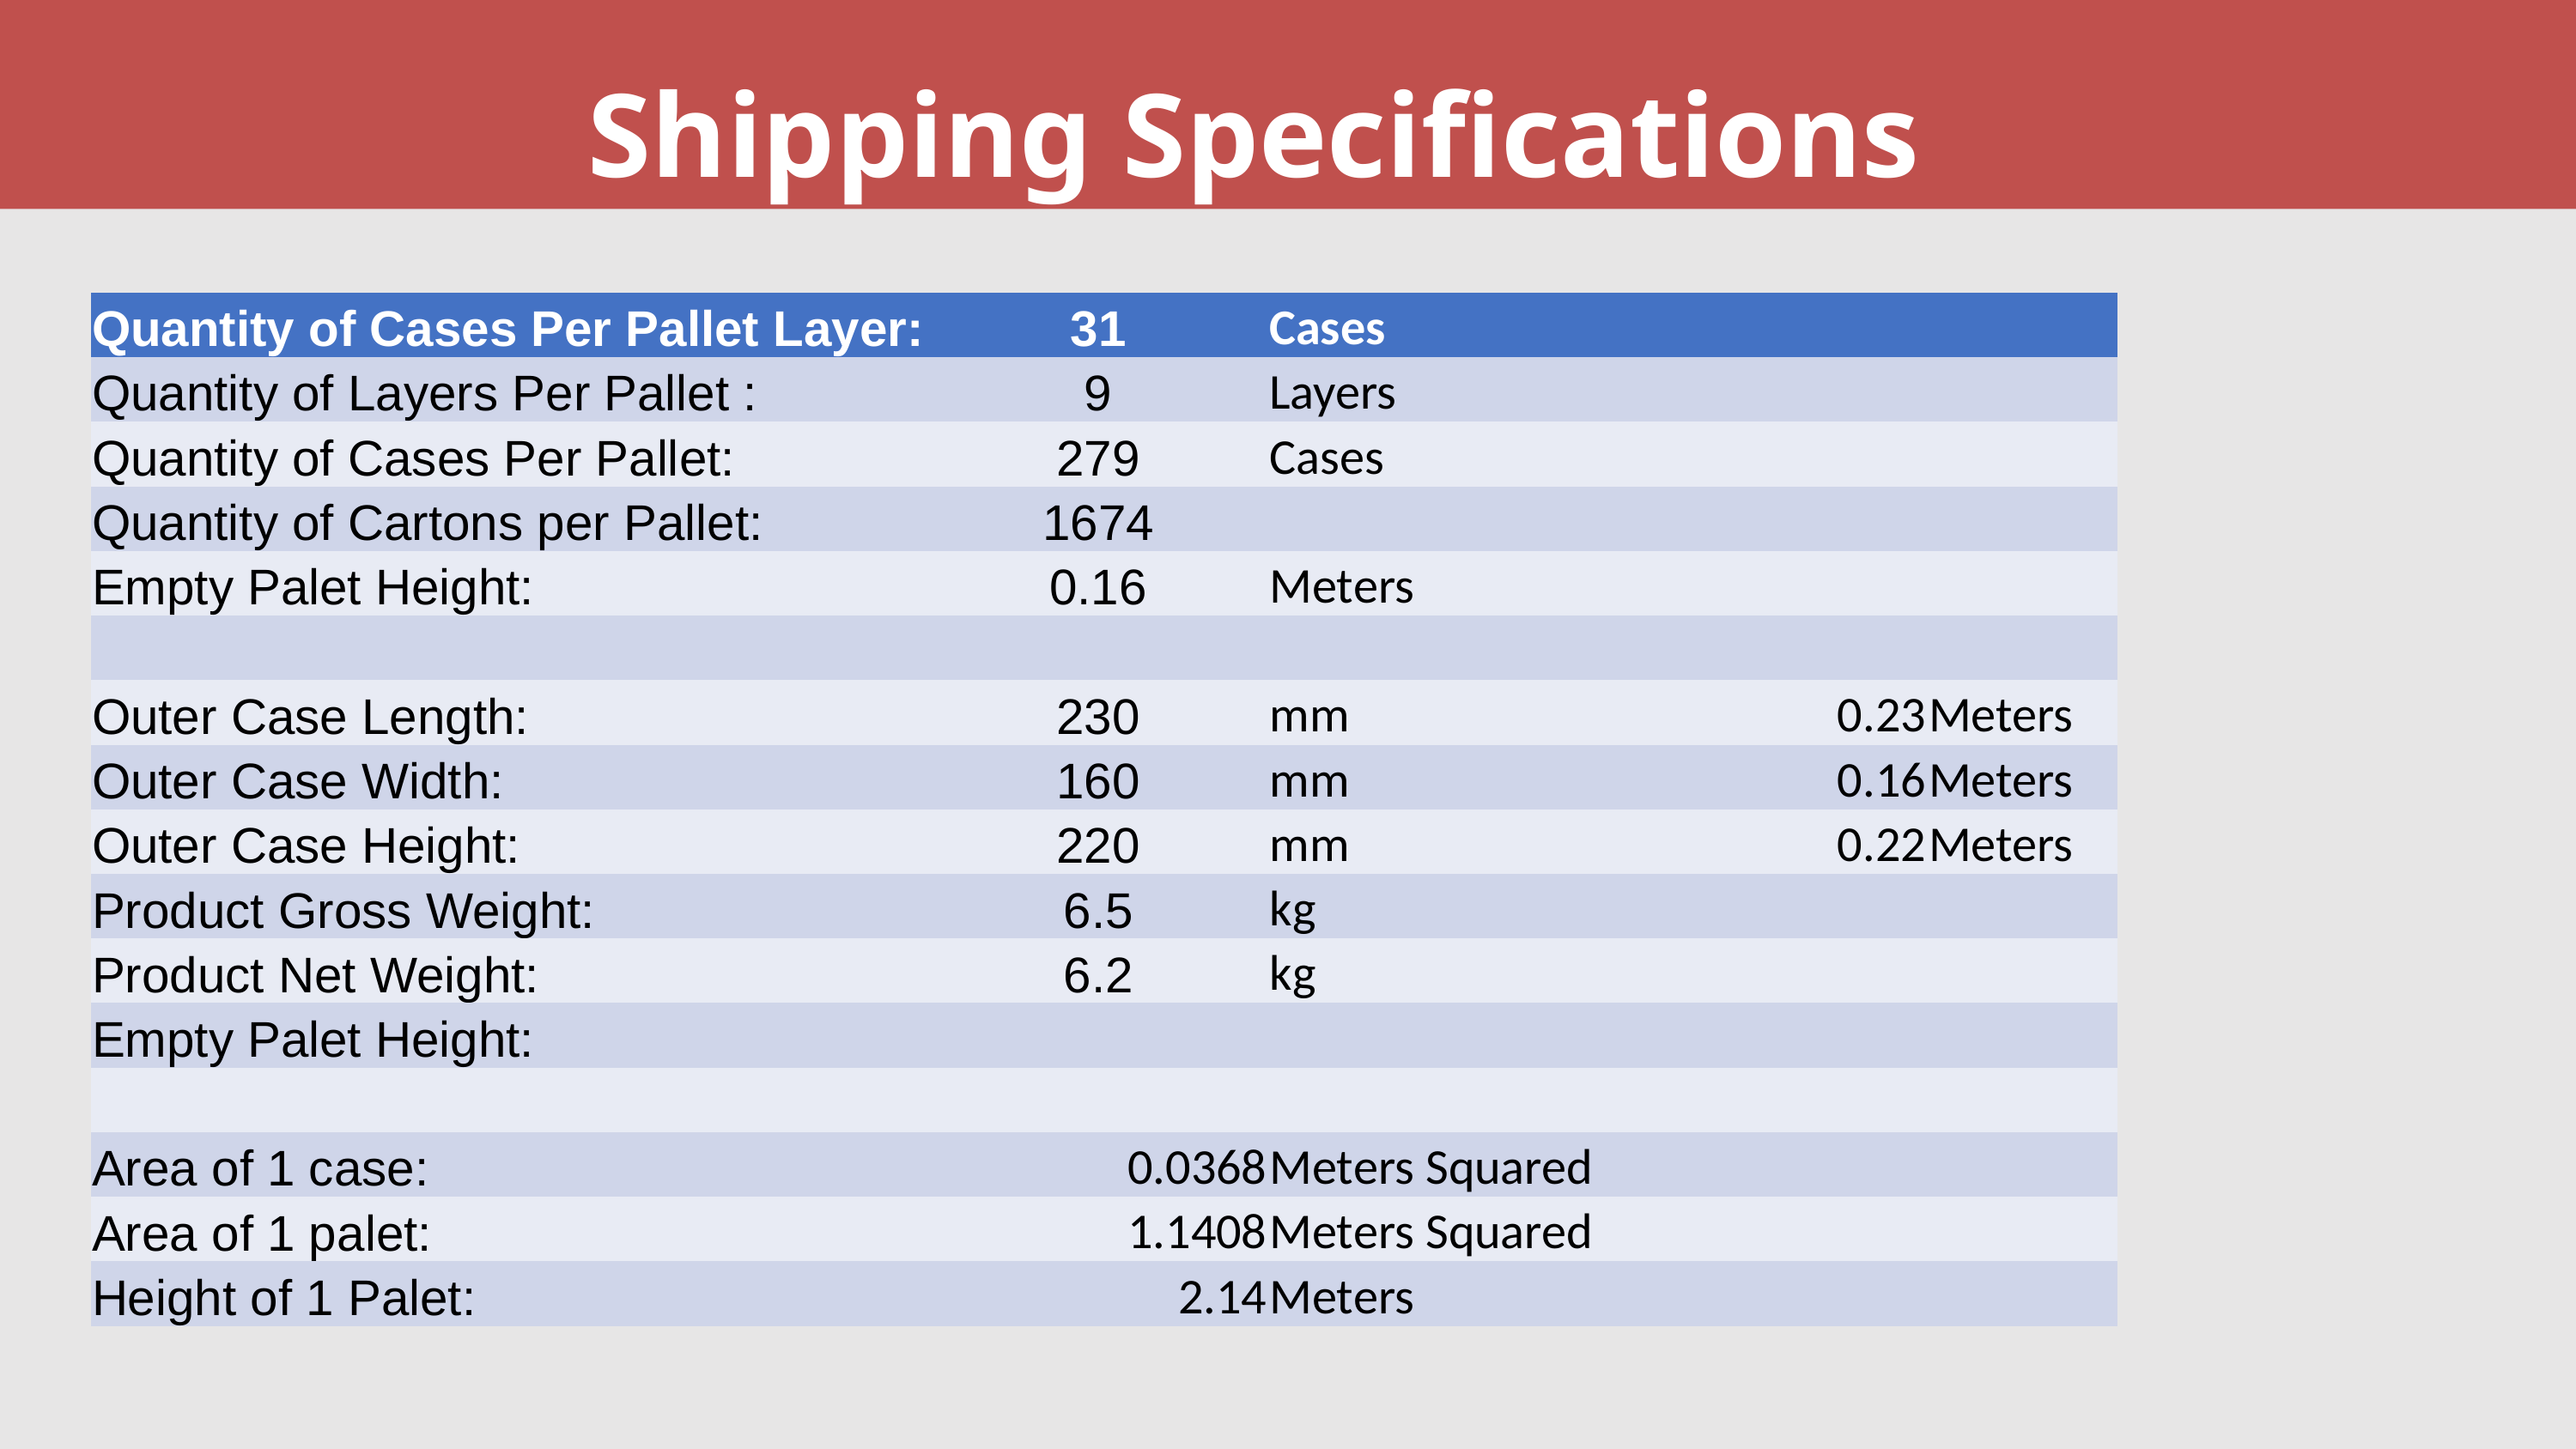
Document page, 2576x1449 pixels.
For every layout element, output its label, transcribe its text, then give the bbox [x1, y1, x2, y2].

table_cell mm [1268, 745, 1690, 809]
table_cell Quantity of Cartons per Pallet: [91, 487, 928, 551]
table_cell [928, 1003, 1268, 1068]
table_cell Outer Case Height: [91, 809, 928, 874]
table_cell [1928, 487, 2117, 551]
text_box [0, 0, 2576, 209]
table_header [1690, 293, 1928, 357]
text_box [144, 156, 2458, 293]
table_cell Outer Case Length: [91, 680, 928, 745]
table_cell 2.14 [928, 1261, 1268, 1326]
table_cell 279 [928, 421, 1268, 487]
table_cell [1928, 551, 2117, 615]
table_cell [1928, 1068, 2117, 1132]
table_header [1928, 293, 2117, 357]
table_cell 0.16 [1690, 745, 1928, 809]
table_cell 1.1408 [928, 1197, 1268, 1261]
table_cell [1928, 1132, 2117, 1197]
table_cell [1690, 357, 1928, 421]
table_cell 220 [928, 809, 1268, 874]
table_cell [1690, 874, 1928, 938]
table_header Cases [1268, 293, 1690, 357]
table_cell 230 [928, 680, 1268, 745]
table_cell [1928, 357, 2117, 421]
table_cell [1690, 421, 1928, 487]
table_cell Product Net Weight: [91, 938, 928, 1003]
table_cell [1690, 1003, 1928, 1068]
table_cell 160 [928, 745, 1268, 809]
table_cell Meters Squared [1268, 1197, 1690, 1261]
table_cell [1690, 487, 1928, 551]
table_cell kg [1268, 874, 1690, 938]
table_cell 6.5 [928, 874, 1268, 938]
table_cell Quantity of Cases Per Pallet: [91, 421, 928, 487]
table_cell [1690, 615, 1928, 680]
table_cell [1690, 551, 1928, 615]
table_cell [1268, 487, 1690, 551]
table_cell [1690, 1261, 1928, 1326]
table_cell [1928, 615, 2117, 680]
table_cell [928, 615, 1268, 680]
table_cell [1928, 874, 2117, 938]
table_cell Meters [1928, 745, 2117, 809]
table_cell [1690, 1068, 1928, 1132]
table_header 31 [928, 293, 1268, 357]
table_cell Area of 1 palet: [91, 1197, 928, 1261]
table_cell [1268, 1003, 1690, 1068]
table_cell [1268, 1068, 1690, 1132]
table_cell Area of 1 case: [91, 1132, 928, 1197]
table_cell Layers [1268, 357, 1690, 421]
table_cell Meters [1928, 809, 2117, 874]
table_cell [1690, 938, 1928, 1003]
table_cell kg [1268, 938, 1690, 1003]
table_cell [91, 1068, 928, 1132]
table_cell [1928, 1261, 2117, 1326]
table_cell [1928, 421, 2117, 487]
table_cell 1674 [928, 487, 1268, 551]
table_cell Quantity of Layers Per Pallet : [91, 357, 928, 421]
table_cell [1928, 1197, 2117, 1261]
table_cell Outer Case Width: [91, 745, 928, 809]
table_cell [1928, 938, 2117, 1003]
table_cell Meters Squared [1268, 1132, 1690, 1197]
table_cell Product Gross Weight: [91, 874, 928, 938]
table_cell 9 [928, 357, 1268, 421]
text_box Shipping Specifications [587, 60, 2576, 200]
table_cell Meters [1928, 680, 2117, 745]
table_cell mm [1268, 680, 1690, 745]
table_cell Meters [1268, 1261, 1690, 1326]
table_cell 0.22 [1690, 809, 1928, 874]
table_cell 0.16 [928, 551, 1268, 615]
table_cell Empty Palet Height: [91, 1003, 928, 1068]
table_cell 0.23 [1690, 680, 1928, 745]
table_cell [1268, 615, 1690, 680]
table_cell [1928, 1003, 2117, 1068]
table_cell [91, 615, 928, 680]
table_cell 6.2 [928, 938, 1268, 1003]
table_cell mm [1268, 809, 1690, 874]
table_header Quantity of Cases Per Pallet Layer: [91, 293, 928, 357]
table_cell Cases [1268, 421, 1690, 487]
table_cell Height of 1 Palet: [91, 1261, 928, 1326]
table_cell 0.0368 [928, 1132, 1268, 1197]
table_cell [1690, 1132, 1928, 1197]
table_cell [928, 1068, 1268, 1132]
table_cell Empty Palet Height: [91, 551, 928, 615]
table_cell Meters [1268, 551, 1690, 615]
table_cell [1690, 1197, 1928, 1261]
